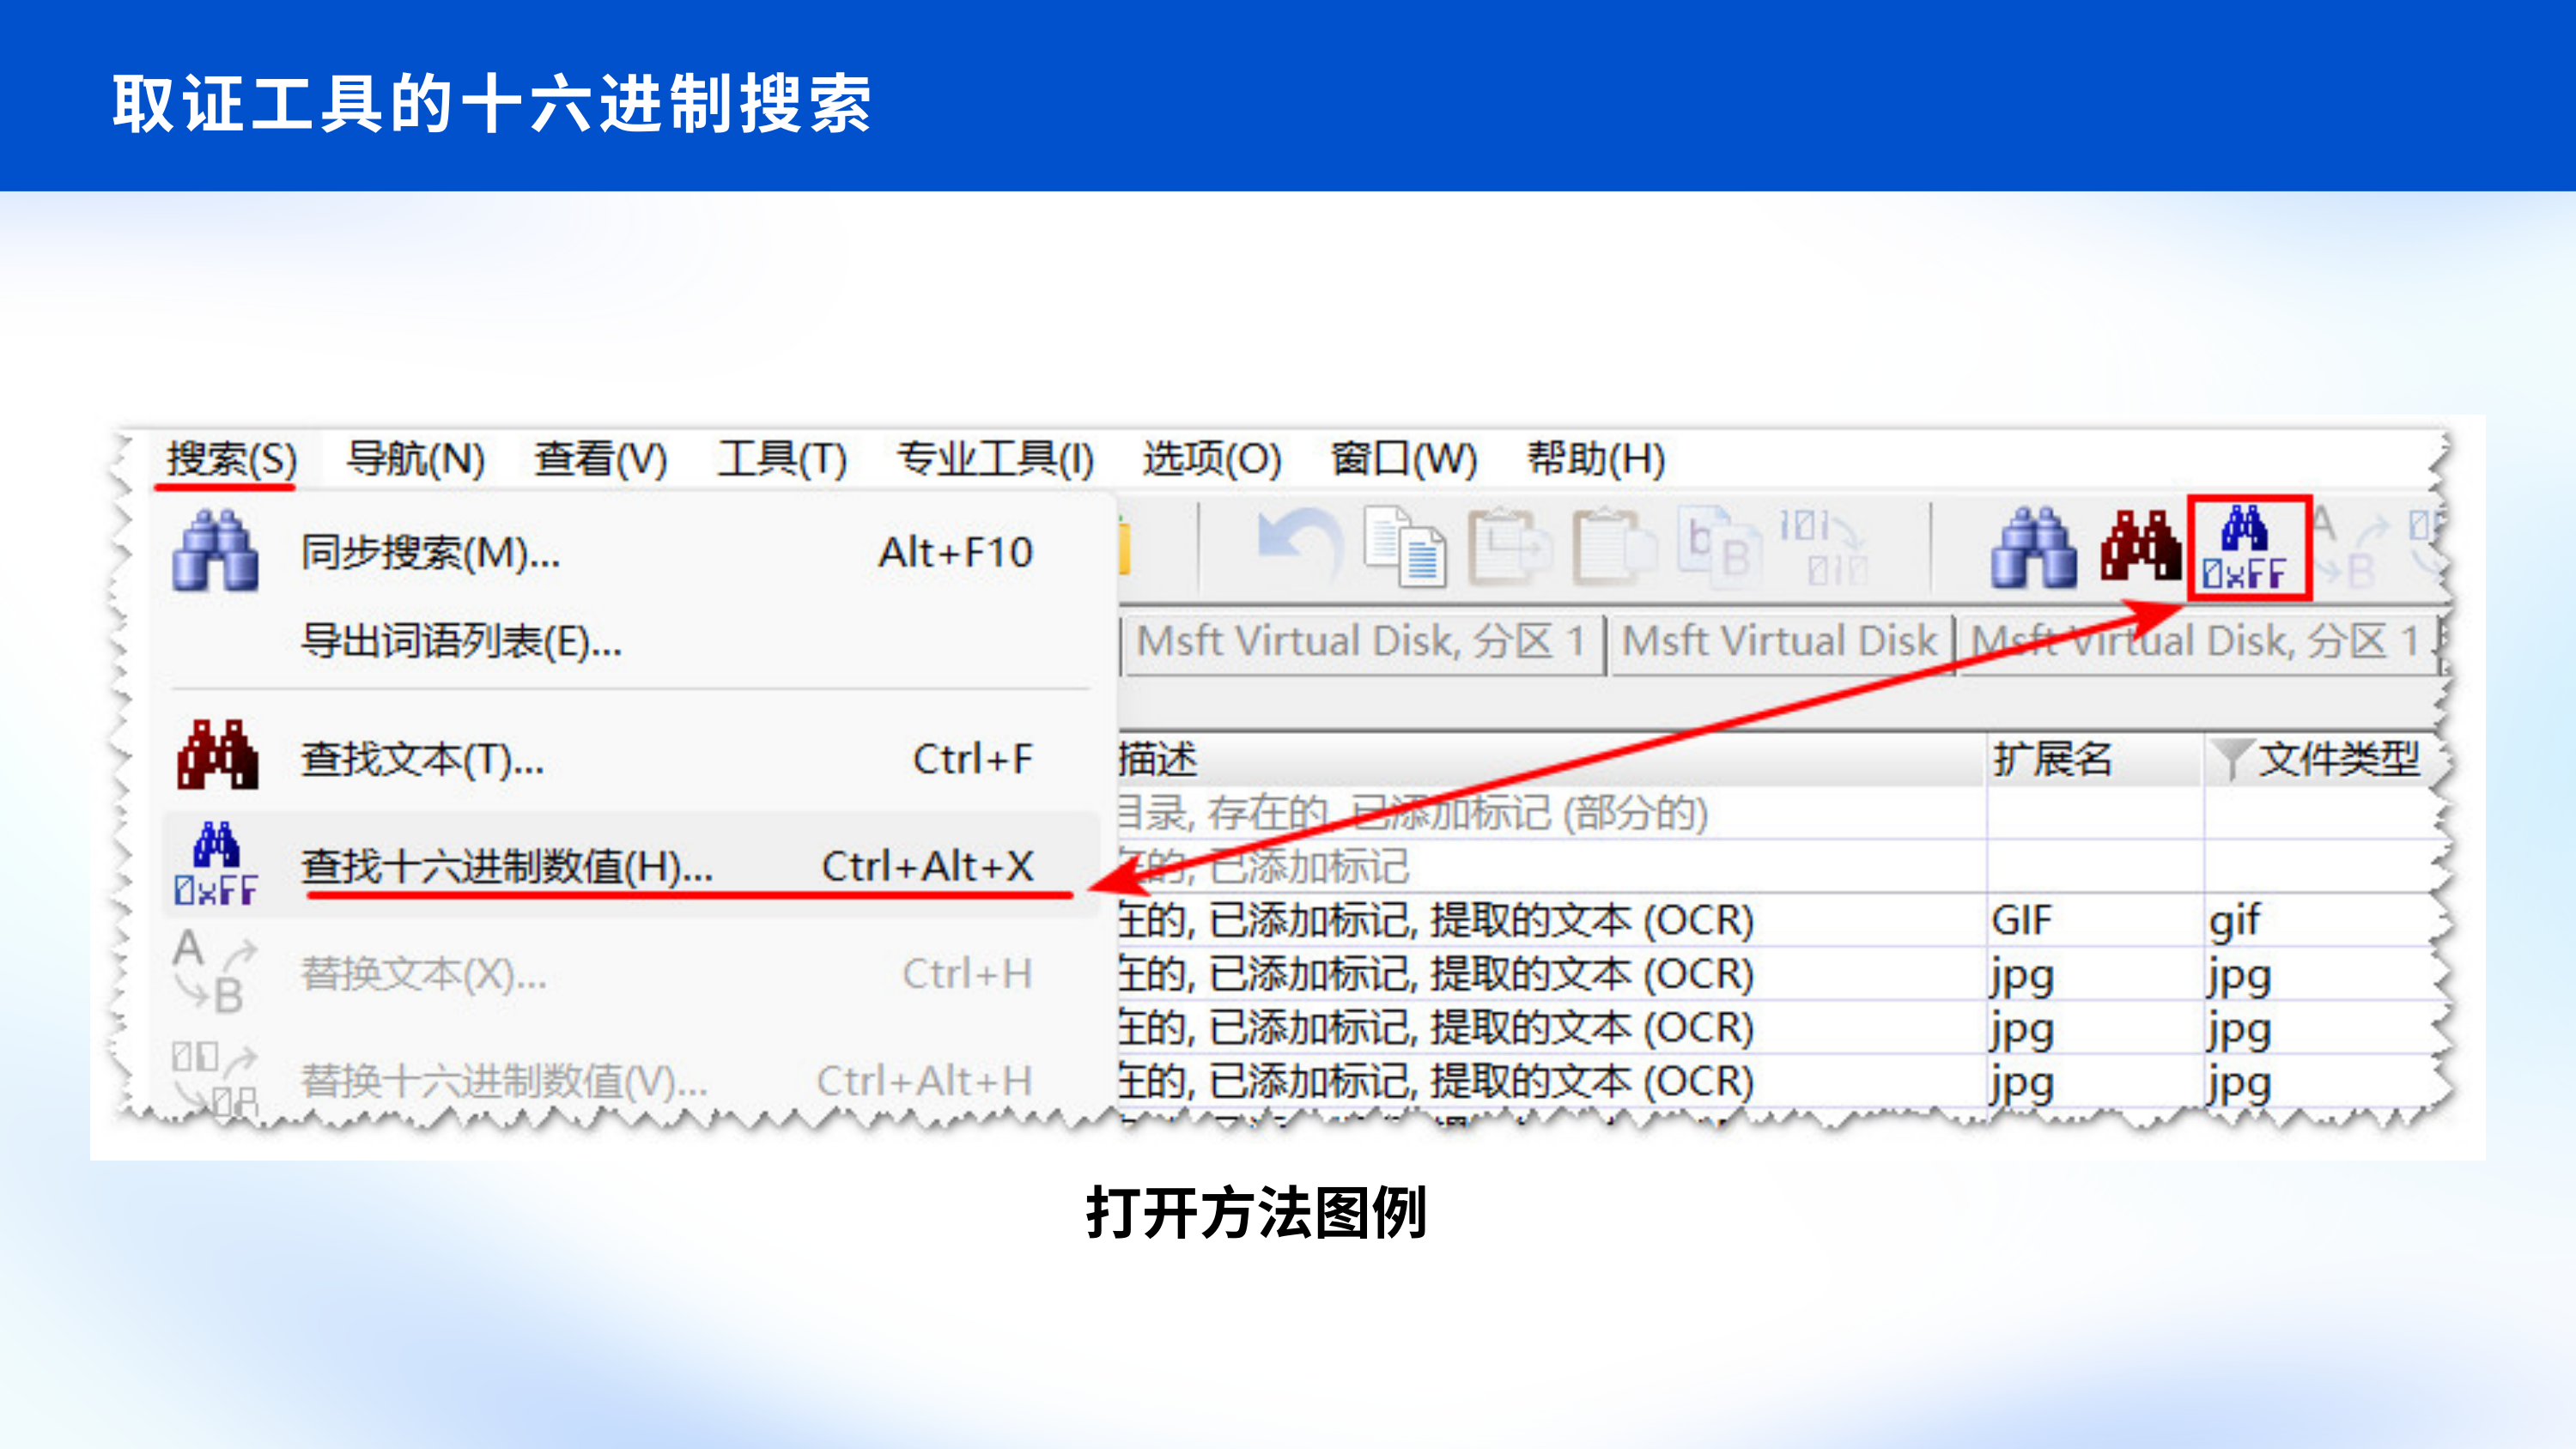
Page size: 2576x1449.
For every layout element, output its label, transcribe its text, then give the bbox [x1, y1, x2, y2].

picture [90, 414, 2486, 1161]
title 取证工具的十六进制搜索 [98, 27, 2416, 177]
text_box 打开方法图例 [942, 1170, 1572, 1252]
